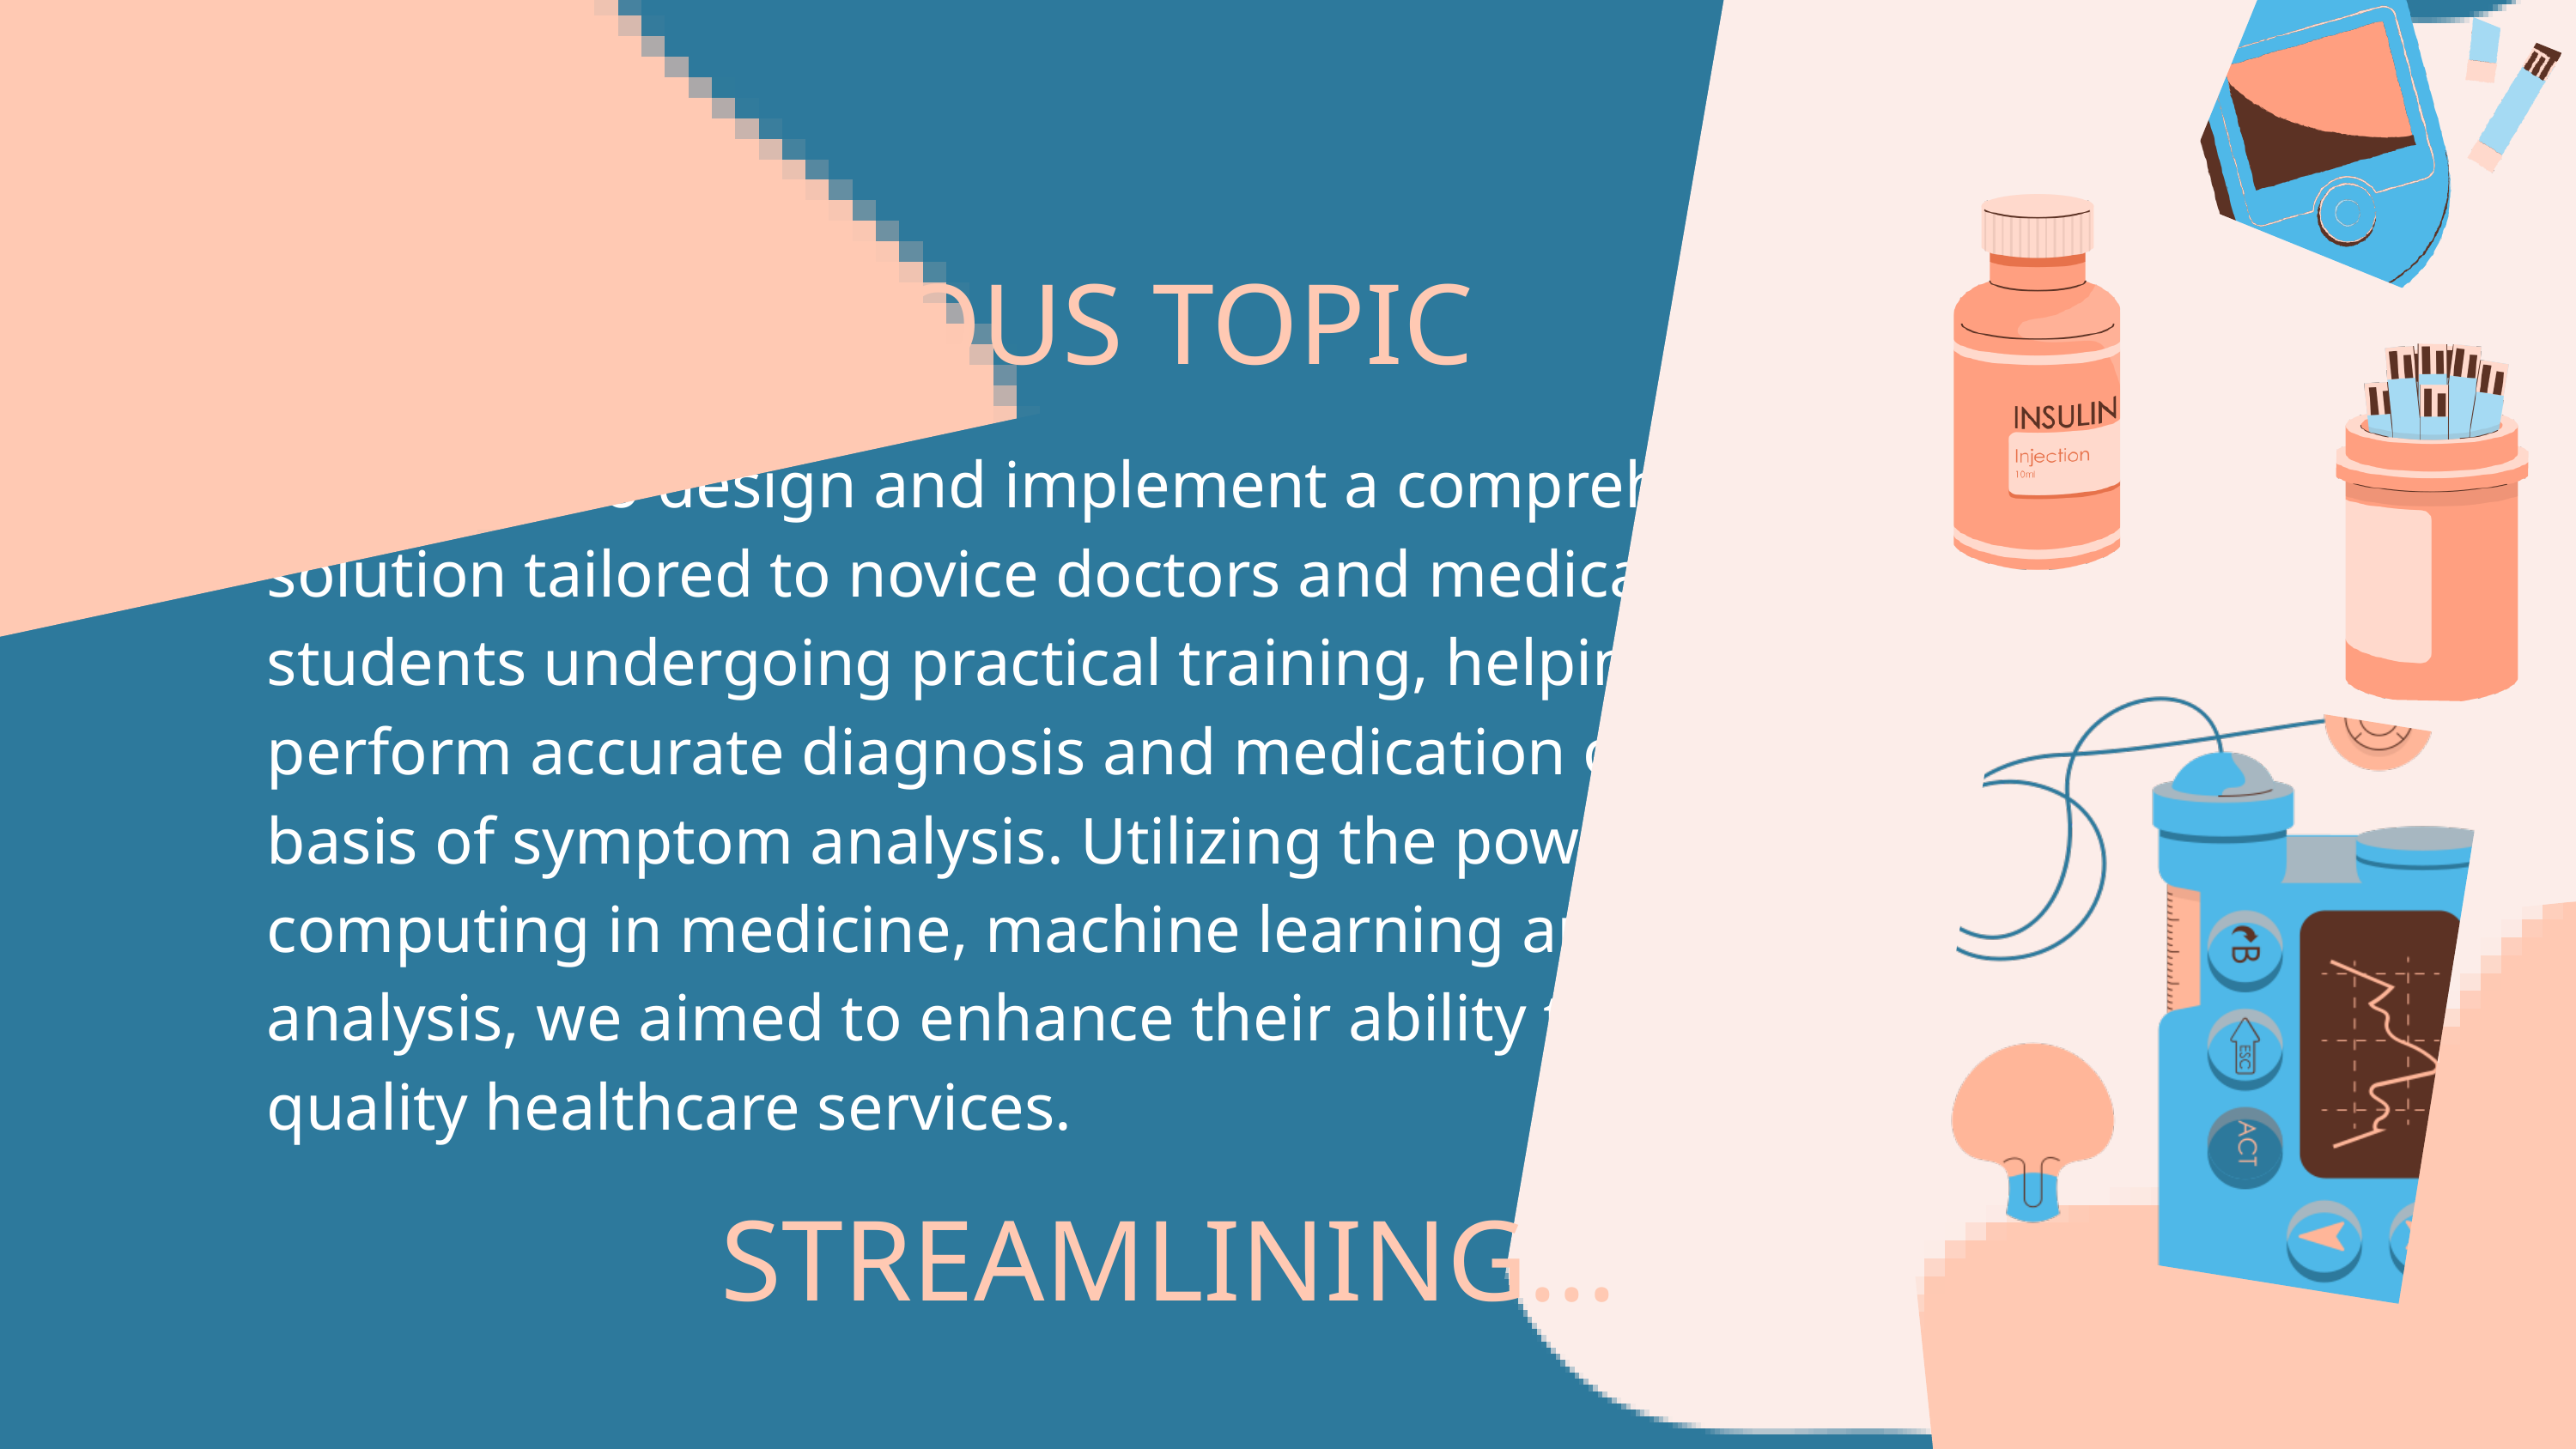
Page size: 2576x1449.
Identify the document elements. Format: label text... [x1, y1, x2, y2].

text_box [2331, 342, 2531, 703]
text_box [1884, 901, 2576, 1449]
text_box [1475, 0, 2576, 1449]
text_box [2177, 0, 2562, 311]
text_box PREVIOUS TOPIC [1030, 248, 1585, 387]
text_box [1953, 194, 2121, 570]
text_box [1911, 663, 2489, 1304]
text_box [0, 0, 1064, 637]
text_box STREAMLINING... [720, 1185, 1713, 1324]
text_box We aimed to design and implement a comprehensive solution tailored to novice doctors and medical students undergoing practical training, helping them perform accurate diagnosis and medication on the basis of symptom analysis. Utilizing the power of computing in medicine, machine learning and data analysis, we aimed to enhance their ability to provide quality healthcare services. [266, 432, 1649, 1143]
